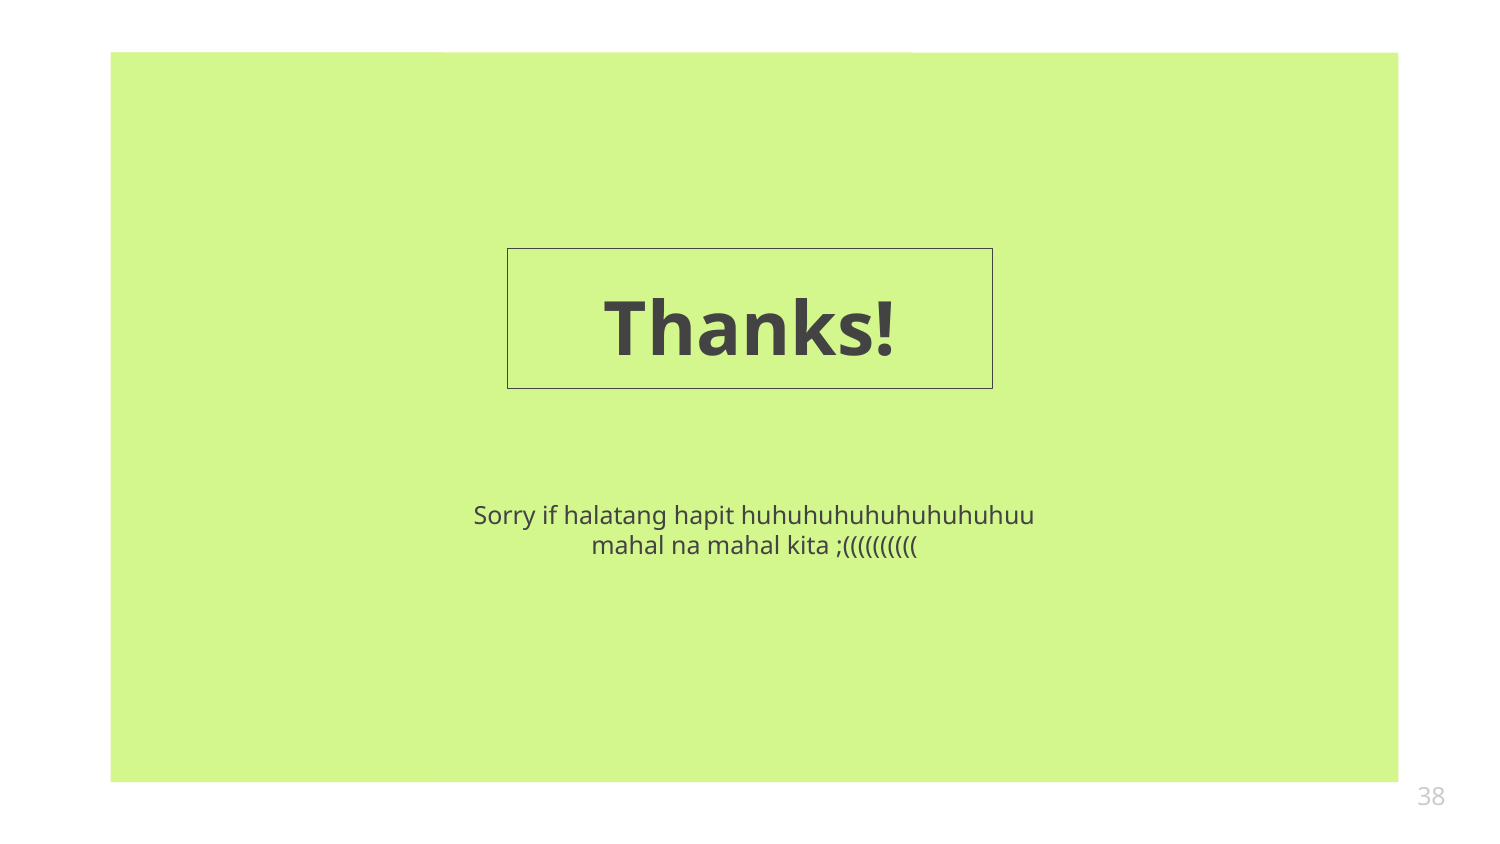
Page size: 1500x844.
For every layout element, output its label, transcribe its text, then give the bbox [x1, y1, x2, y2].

list Sorry if halatang hapit huhuhuhuhuhuhuhuhuu mahal na mahal kita ;(((((((((( [443, 484, 1066, 585]
text_box [444, 52, 1399, 783]
text_box [110, 52, 444, 783]
title Thanks! [504, 245, 995, 392]
slide_number 38 [1402, 764, 1493, 830]
